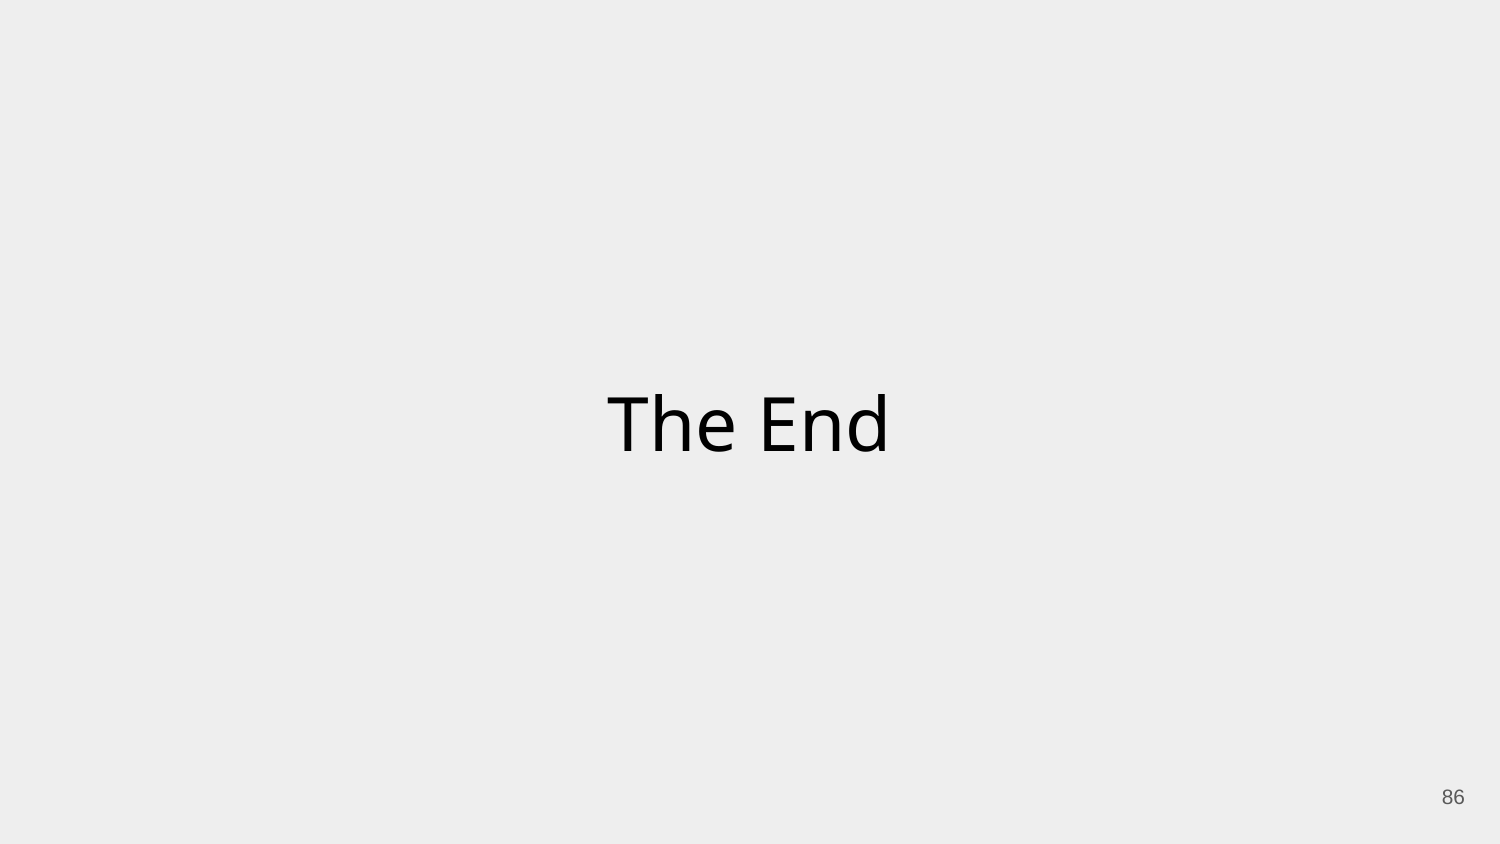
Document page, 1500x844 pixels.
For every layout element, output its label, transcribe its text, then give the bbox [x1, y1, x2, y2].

title The End [51, 352, 1449, 491]
slide_number ‹#› [1389, 764, 1480, 830]
